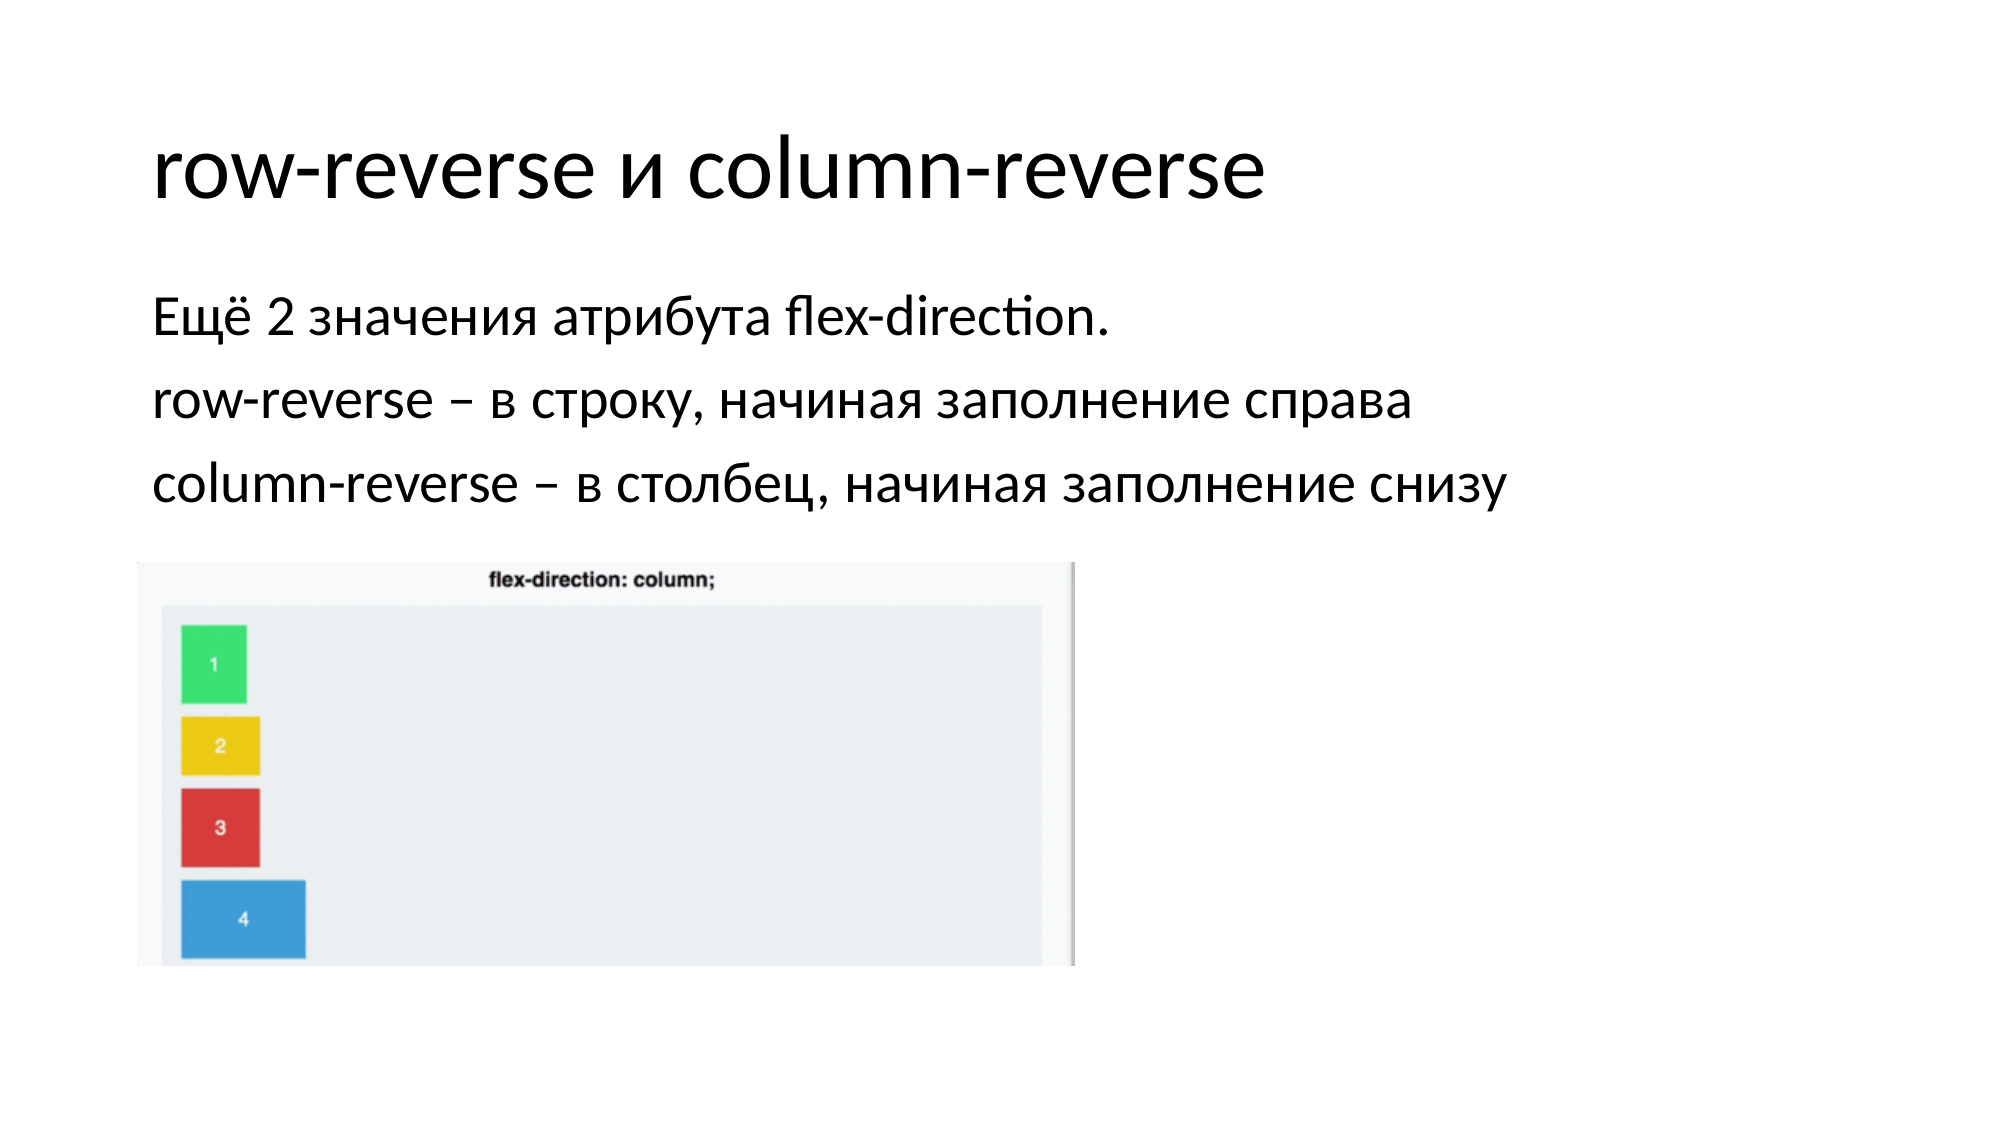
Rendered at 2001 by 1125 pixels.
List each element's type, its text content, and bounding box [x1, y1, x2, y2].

title row-reverse и column-reverse [137, 59, 1863, 277]
picture [137, 562, 1076, 966]
list Ещё 2 значения атрибута flex-direction. row-reverse – в строку, начиная заполнение справа column-reverse – в столбец, начиная заполнение снизу [137, 277, 1863, 992]
